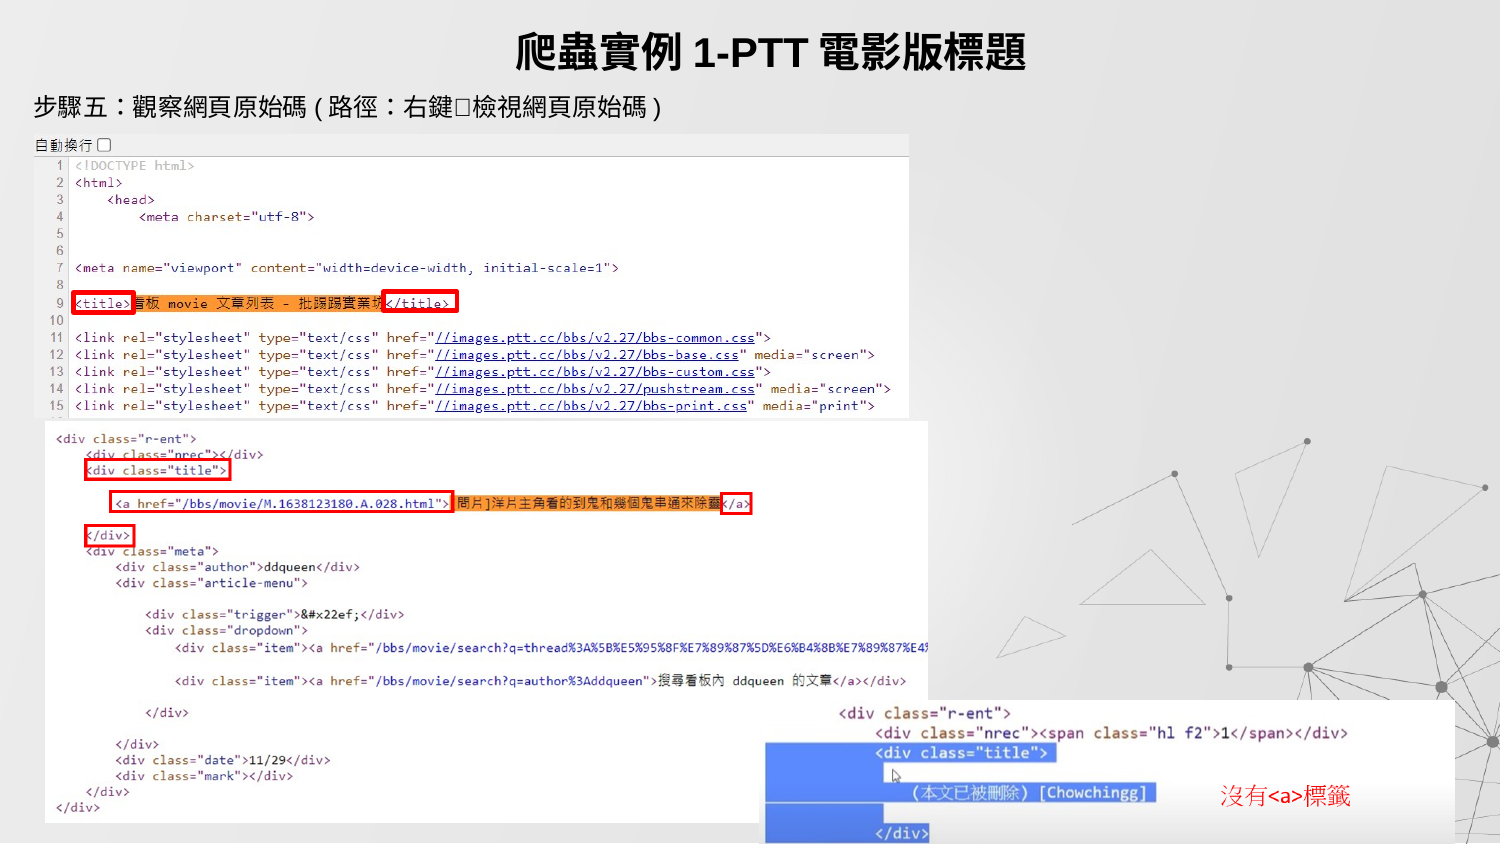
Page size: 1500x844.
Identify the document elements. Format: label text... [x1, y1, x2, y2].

text_box 步驟五：觀察網頁原始碼(路徑：右鍵檢視網頁原始碼) [18, 83, 769, 159]
picture [0, 0, 1500, 844]
text_box 爬蟲實例1-PTT電影版標題 [501, 18, 1090, 83]
